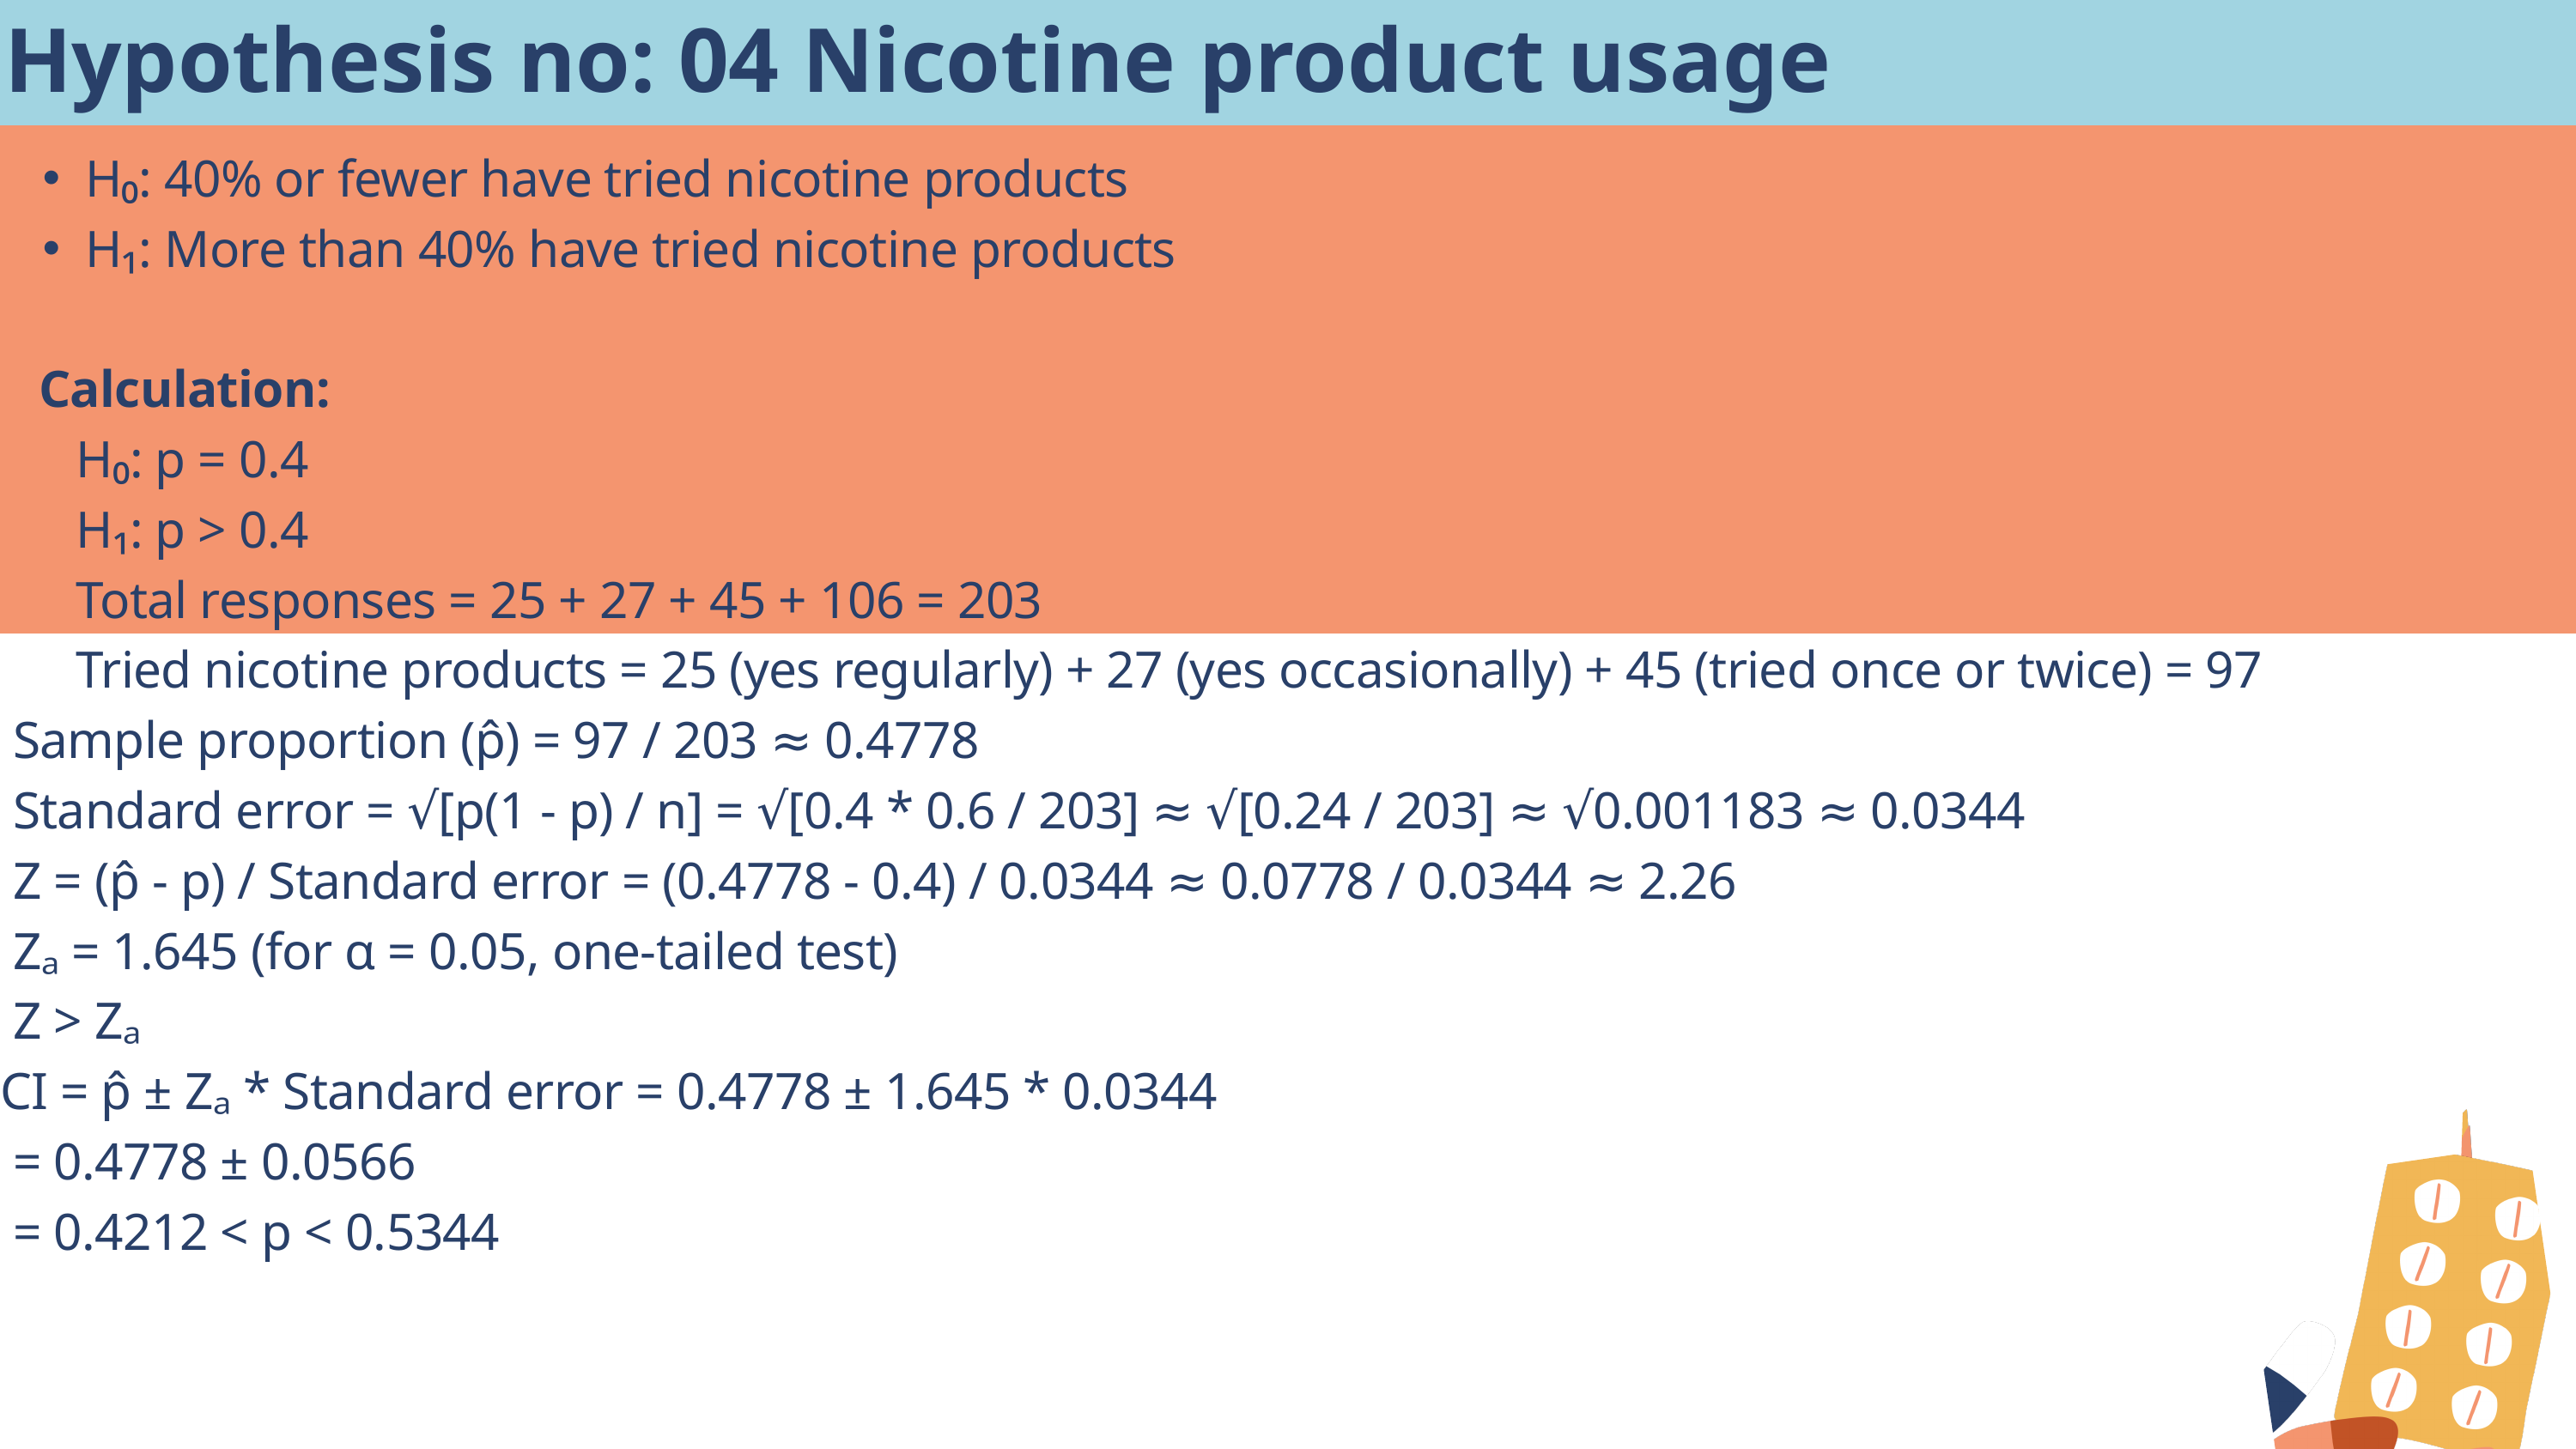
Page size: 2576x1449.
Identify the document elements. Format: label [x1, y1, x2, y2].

text_box [0, 124, 2576, 634]
text_box [0, 643, 2576, 1449]
text_box [0, 0, 2576, 123]
